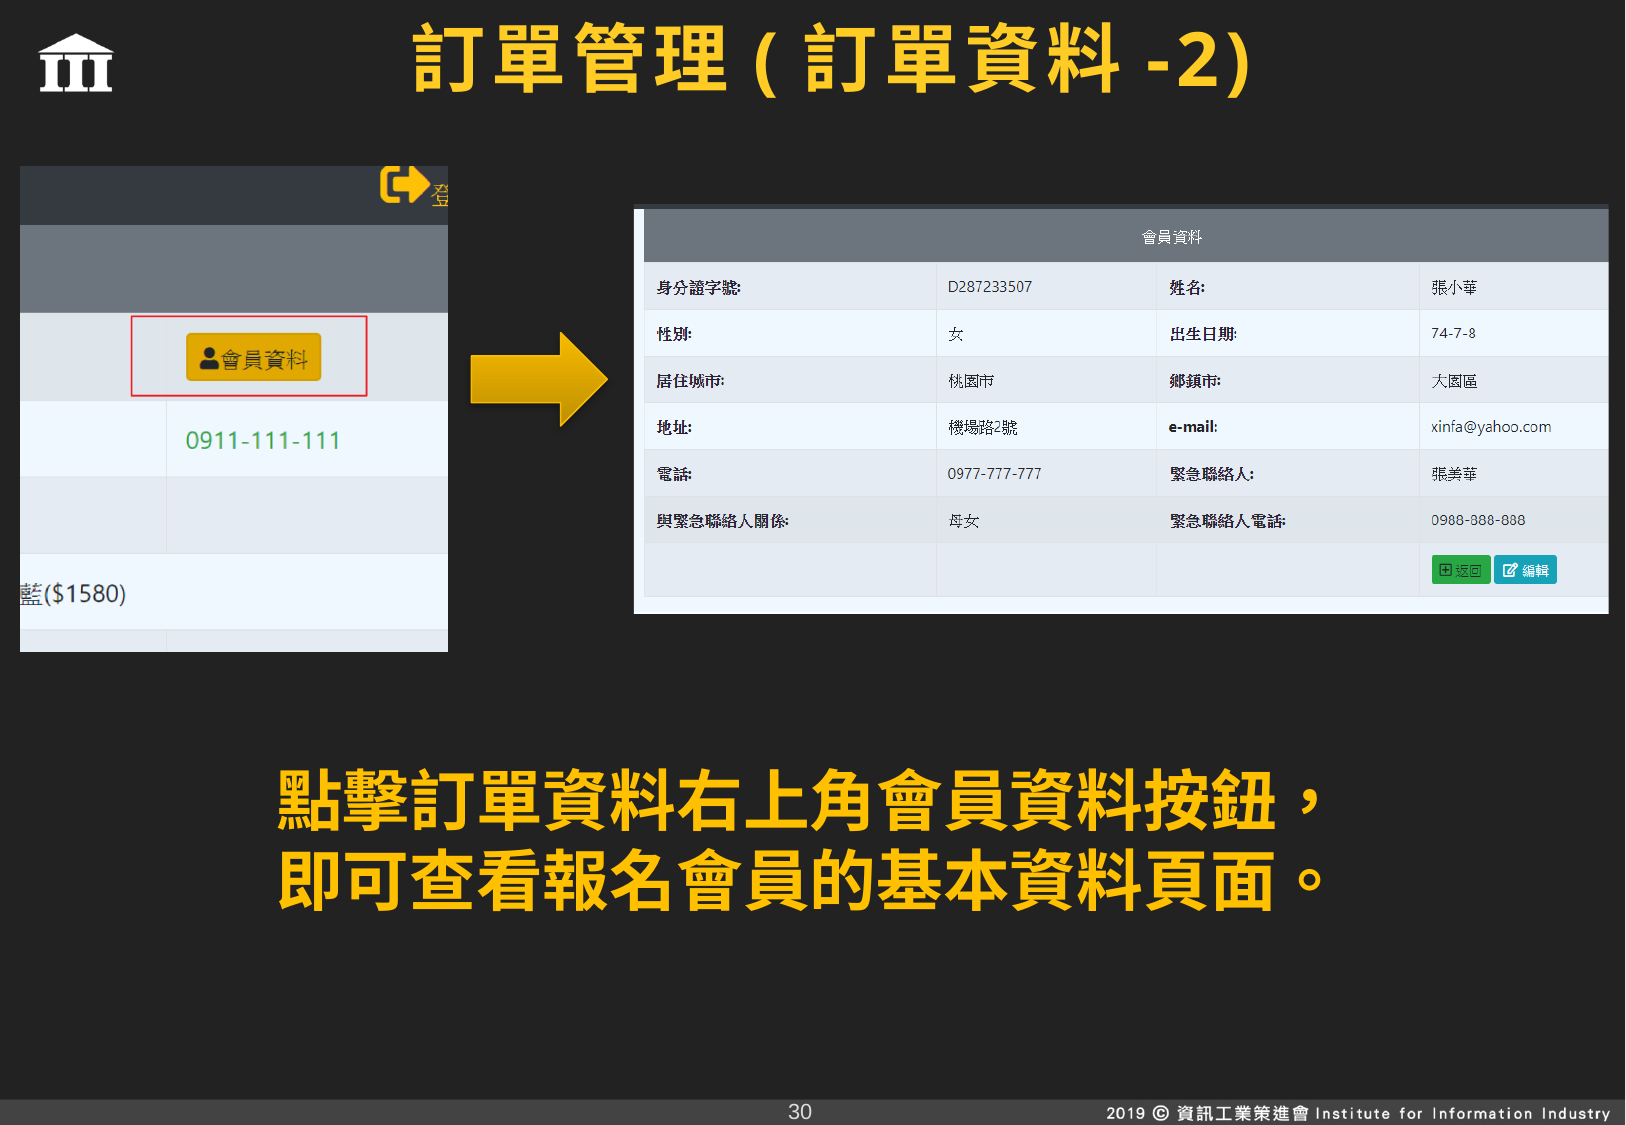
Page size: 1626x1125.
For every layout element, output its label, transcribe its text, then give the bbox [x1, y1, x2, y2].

text_box 點擊訂單資料右上角會員資料按鈕， 即可查看報名會員的基本資料頁面。 [186, 751, 1427, 927]
picture [0, 0, 1626, 1125]
text_box [470, 331, 608, 427]
title 訂單管理(訂單資料-2) [81, 11, 1581, 102]
slide_number 29 [765, 1089, 835, 1125]
